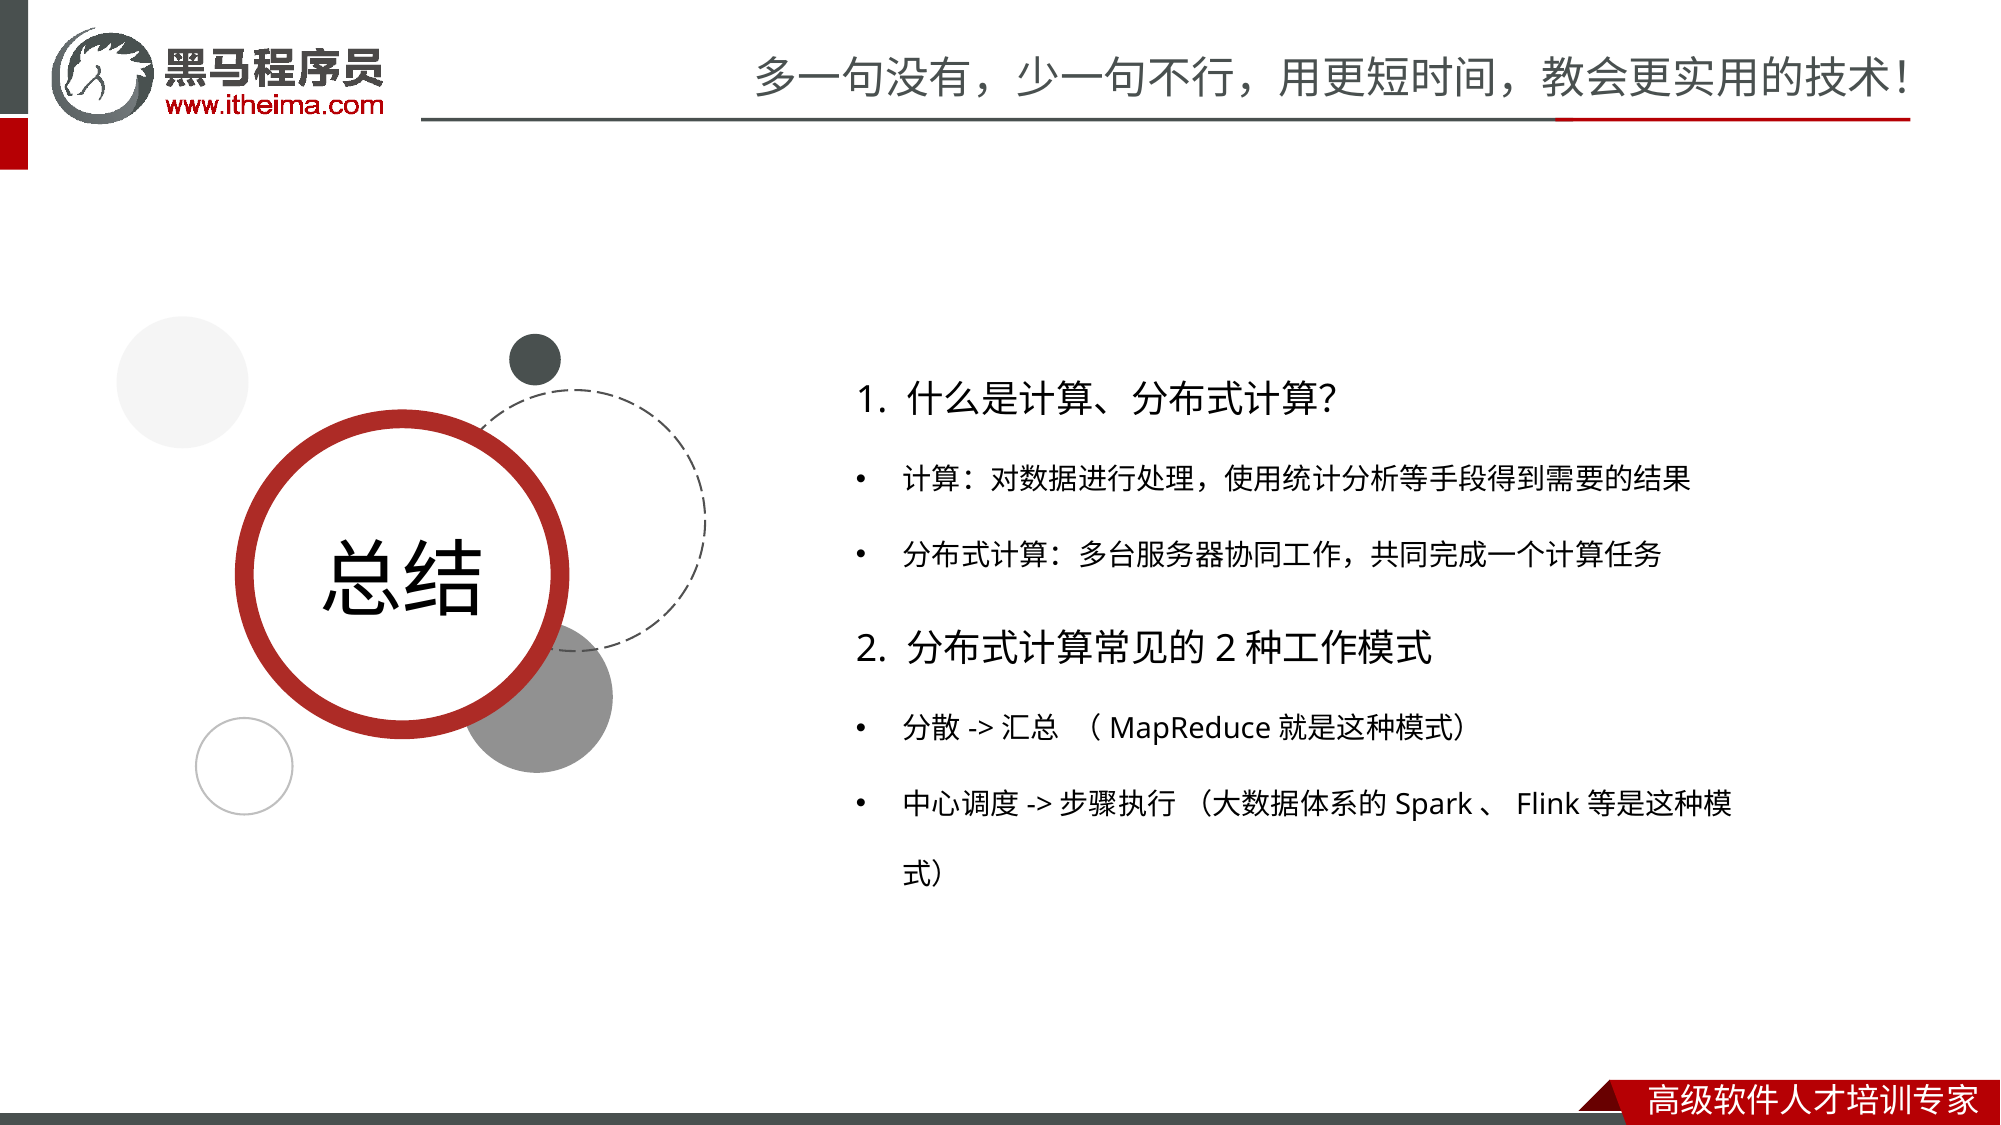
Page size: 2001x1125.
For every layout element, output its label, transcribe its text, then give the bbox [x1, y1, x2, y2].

picture [50, 26, 384, 125]
list 1. 什么是计算、分布式计算？ 计算：对数据进行处理，使用统计分析等手段得到需要的结果 分布式计算：多台服务器协同工作，共同完成一个计算任务 2. 分布式计算常见的2种工作模式 分散->汇总 （MapReduce就是这种模式） 中心调度->步骤执行 （大数据体系的Spark、Flink等是这种模式） [841, 239, 1786, 980]
